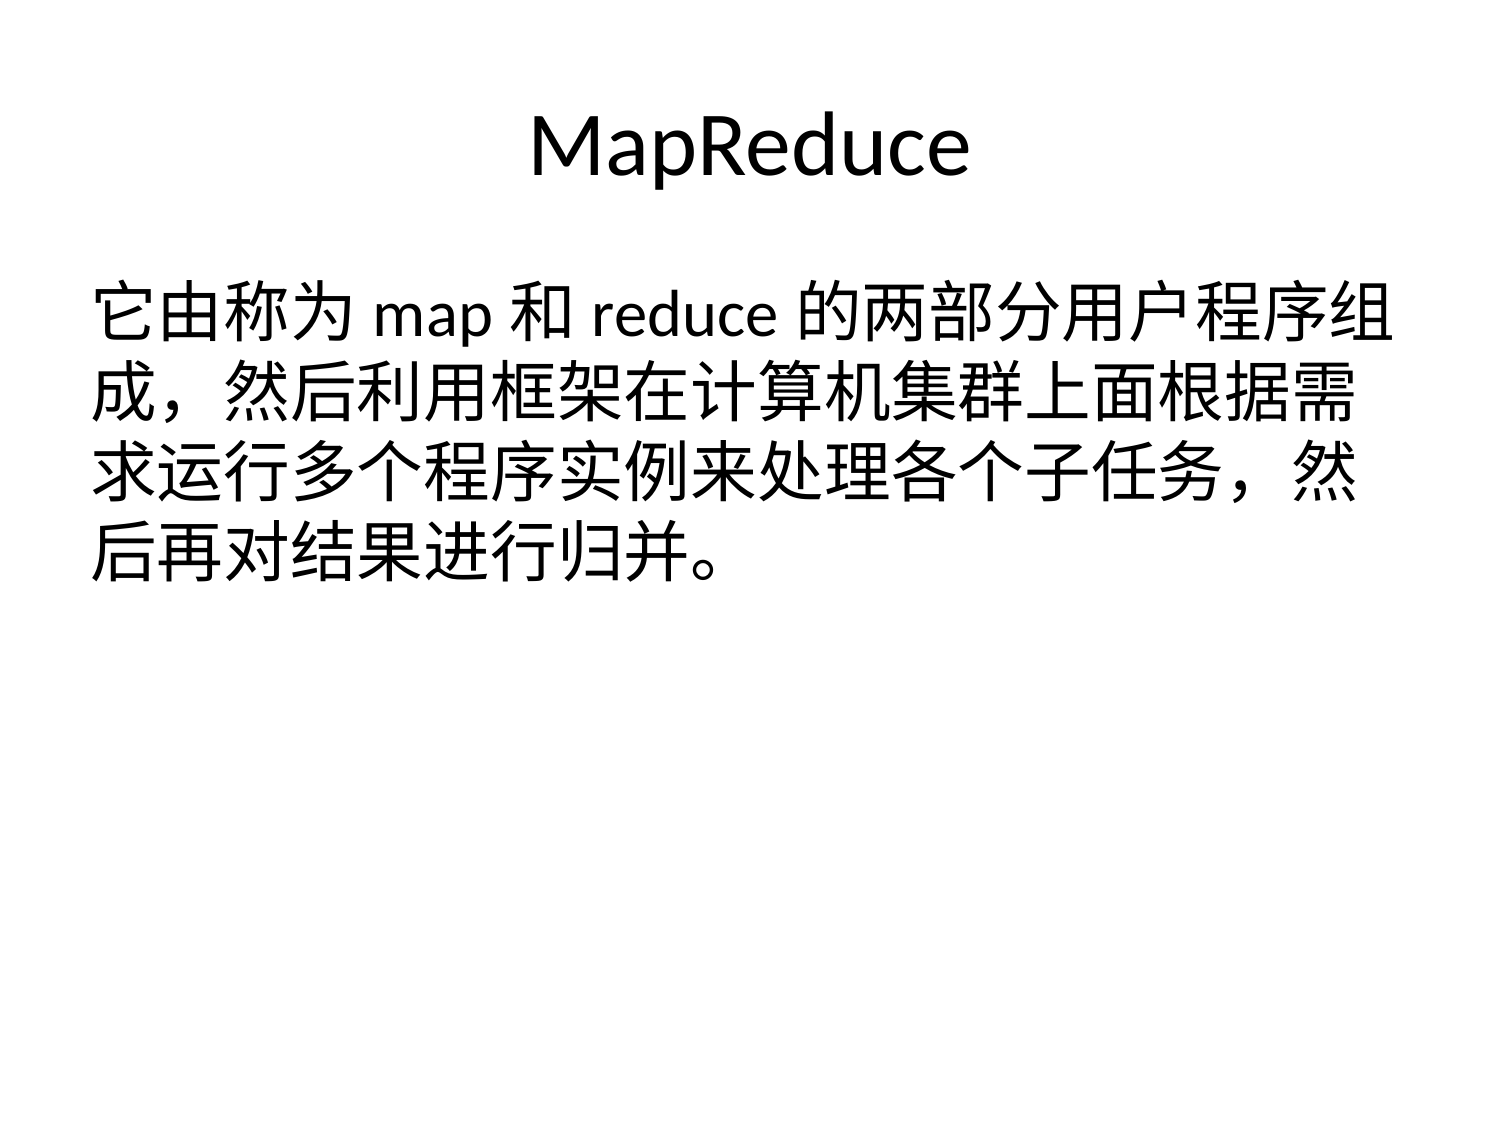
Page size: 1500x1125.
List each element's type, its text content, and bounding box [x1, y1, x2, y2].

list 它由称为map和reduce的两部分用户程序组成，然后利用框架在计算机集群上面根据需求运行多个程序实例来处理各个子任务，然后再对结果进行归并。 [75, 262, 1425, 1005]
title MapReduce [75, 45, 1425, 233]
